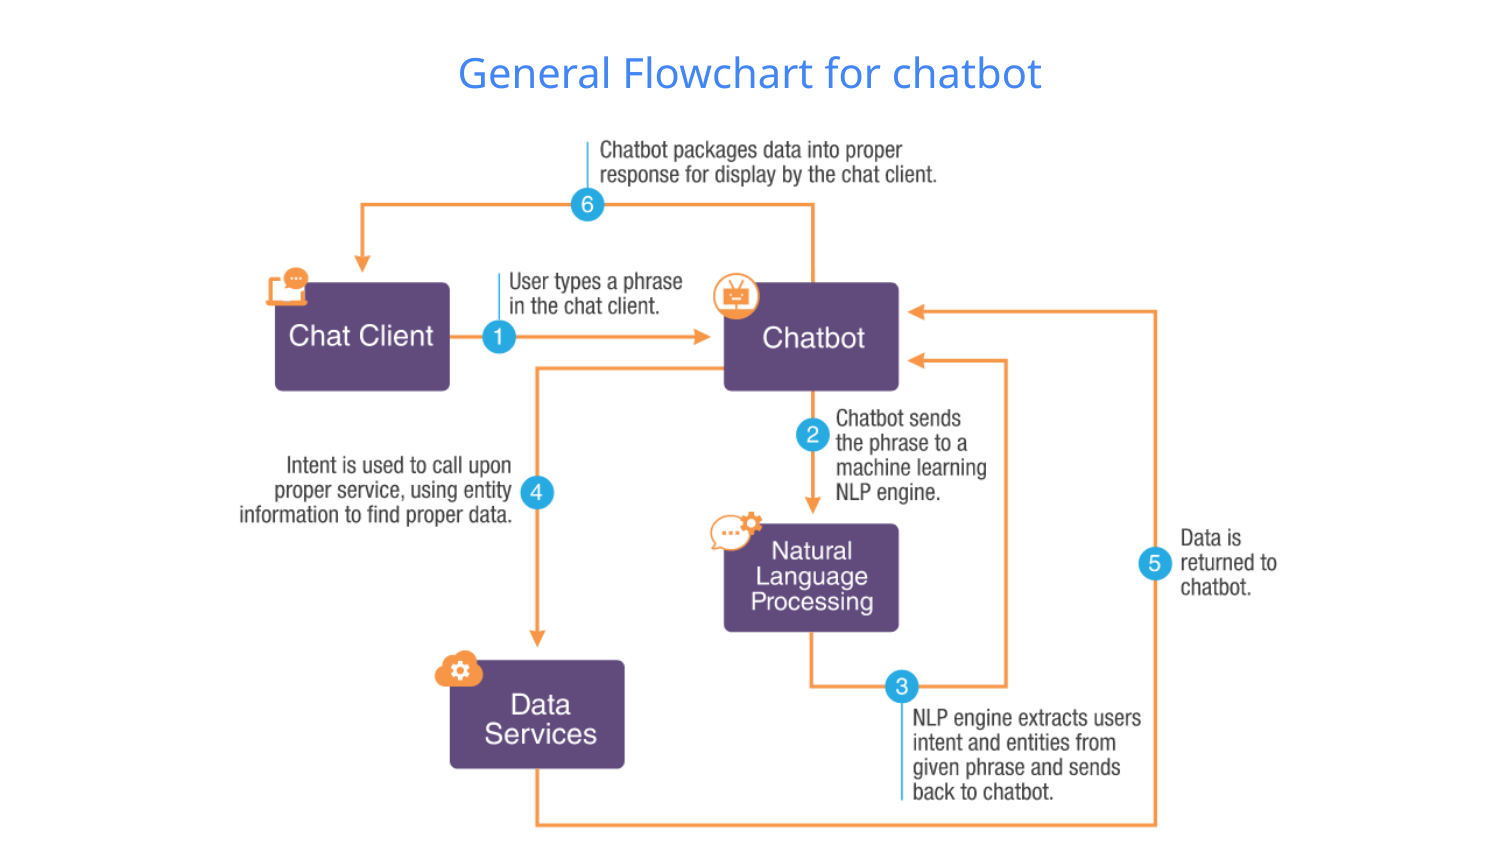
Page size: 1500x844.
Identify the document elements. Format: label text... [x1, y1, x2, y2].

text_box General Flowchart for chatbot [243, 32, 1257, 111]
picture [183, 112, 1317, 844]
